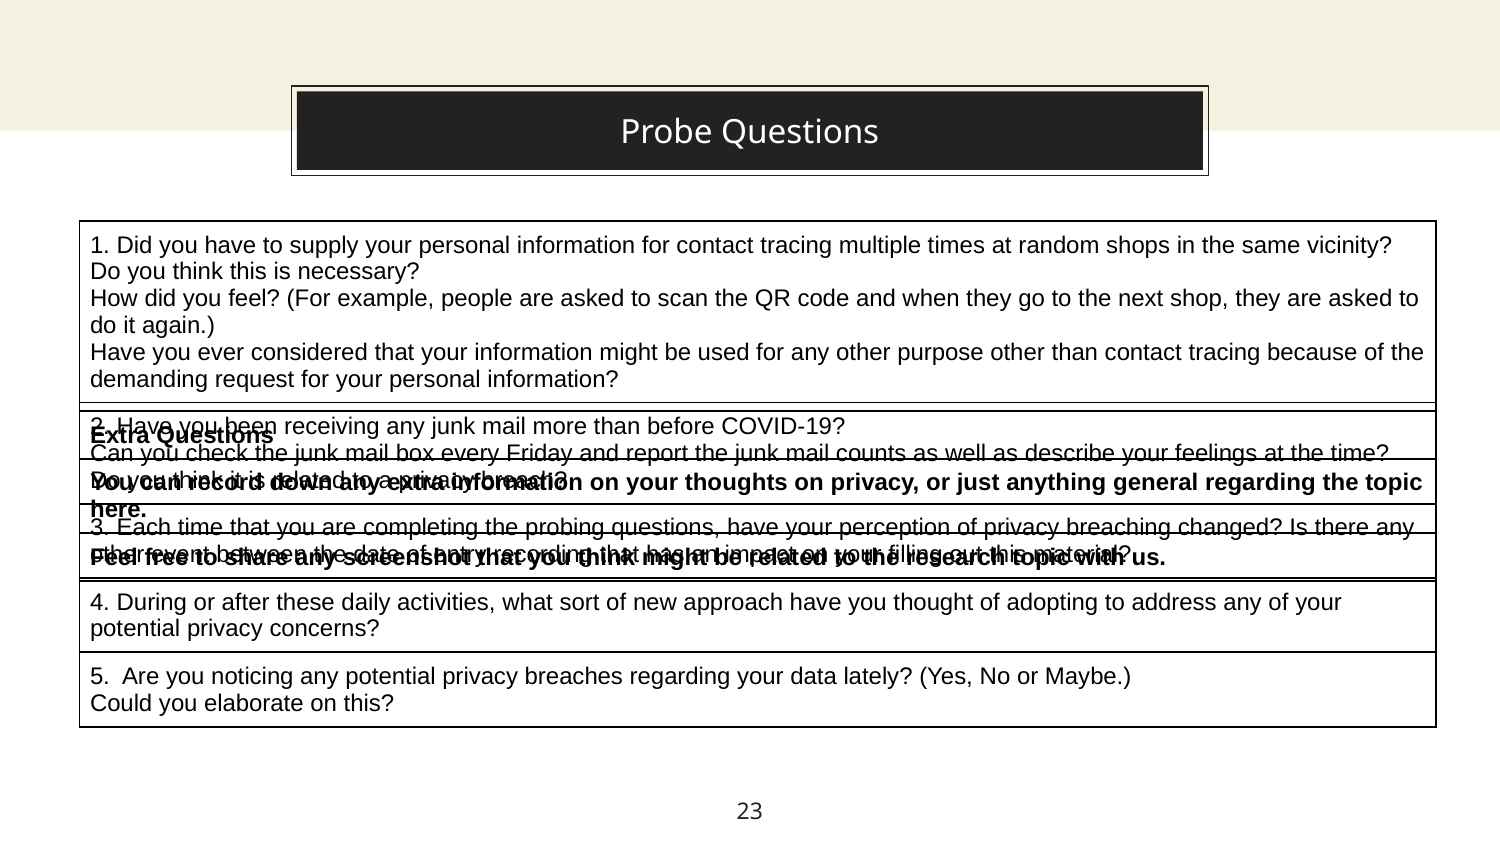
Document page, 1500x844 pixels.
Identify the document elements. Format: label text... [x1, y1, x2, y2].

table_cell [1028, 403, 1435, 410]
table_cell 5. Are you noticing any potential privacy breaches regarding your data lately? (Yes, No or Maybe.) Could you elaborate on this? [80, 653, 1435, 726]
table_cell You can record down any extra information on your thoughts on privacy, or just anything general regarding the topic here. [80, 460, 1435, 532]
table_cell 2. Have you been receiving any junk mail more than before COVID-19? Can you check the junk mail box every Friday and report the junk mail counts as well as describe your feelings at the time? Do you think it is related to a privacy breach? [80, 403, 997, 410]
table_cell 4. During or after these daily activities, what sort of new approach have you thought of adopting to address any of your potential privacy concerns? [80, 582, 1435, 651]
table_cell Feel free to share any screenshot that you think might be related to the research topic with us. [80, 534, 1435, 580]
table_header Extra Questions [1028, 412, 1435, 458]
slide_number 23 [705, 781, 795, 832]
title Probe Questions [296, 91, 1203, 170]
text_box [997, 373, 1028, 524]
table_header Extra Questions [80, 412, 997, 458]
table_header 1. Did you have to supply your personal information for contact tracing multiple times at random shops in the same vicinity? Do you think this is necessary? How did you feel? (For example, people are asked to scan the QR code and when they go to the next shop, they are asked to do it again.) Have you ever considered that your information might be used for any other purpose other than contact tracing because of the demanding request for your personal information? [80, 222, 1435, 402]
